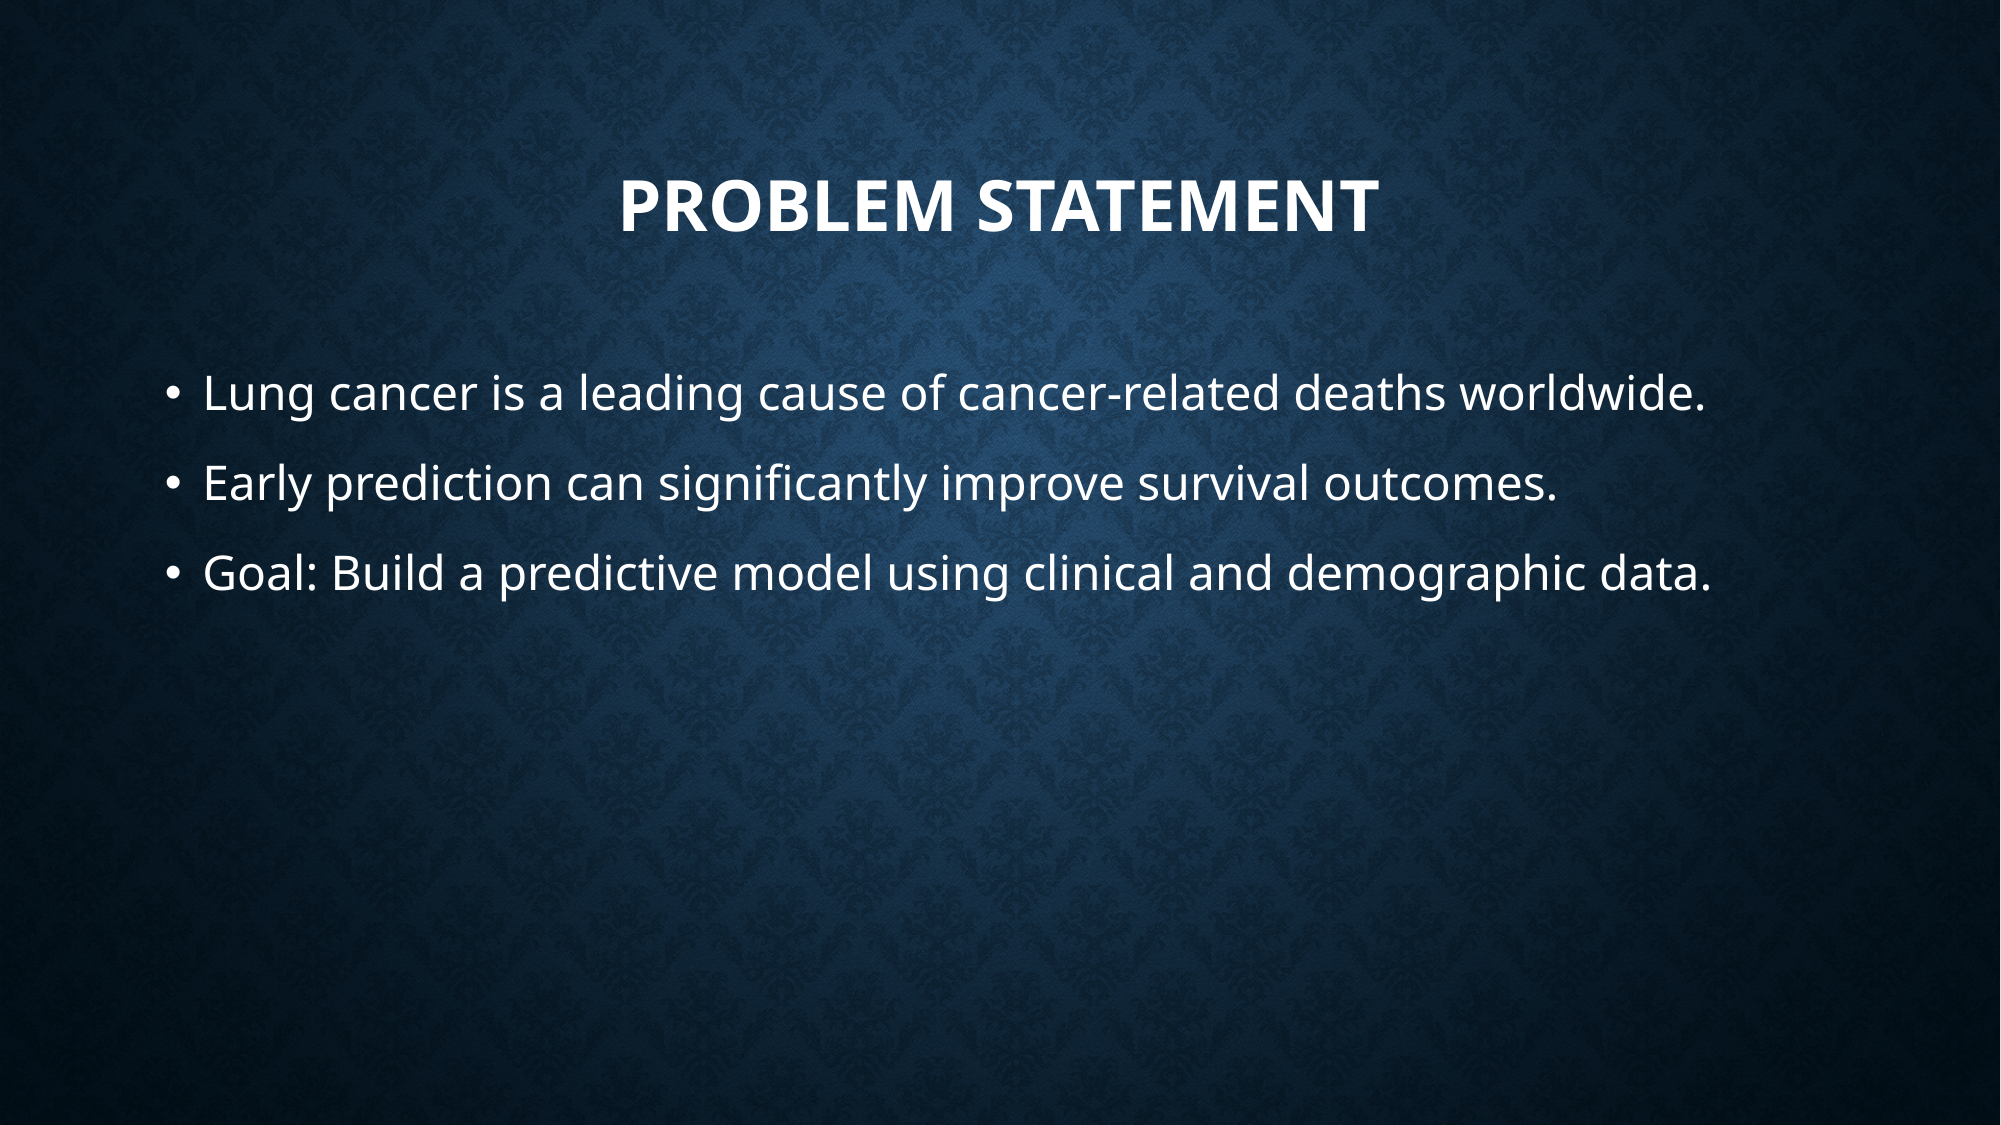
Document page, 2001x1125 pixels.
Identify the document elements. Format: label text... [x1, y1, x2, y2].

list Lung cancer is a leading cause of cancer-related deaths worldwide. Early prediction can significantly improve survival outcomes. Goal: Build a predictive model using clinical and demographic data. [149, 343, 1849, 950]
title PROBLEM STATEMENT [149, 99, 1849, 318]
